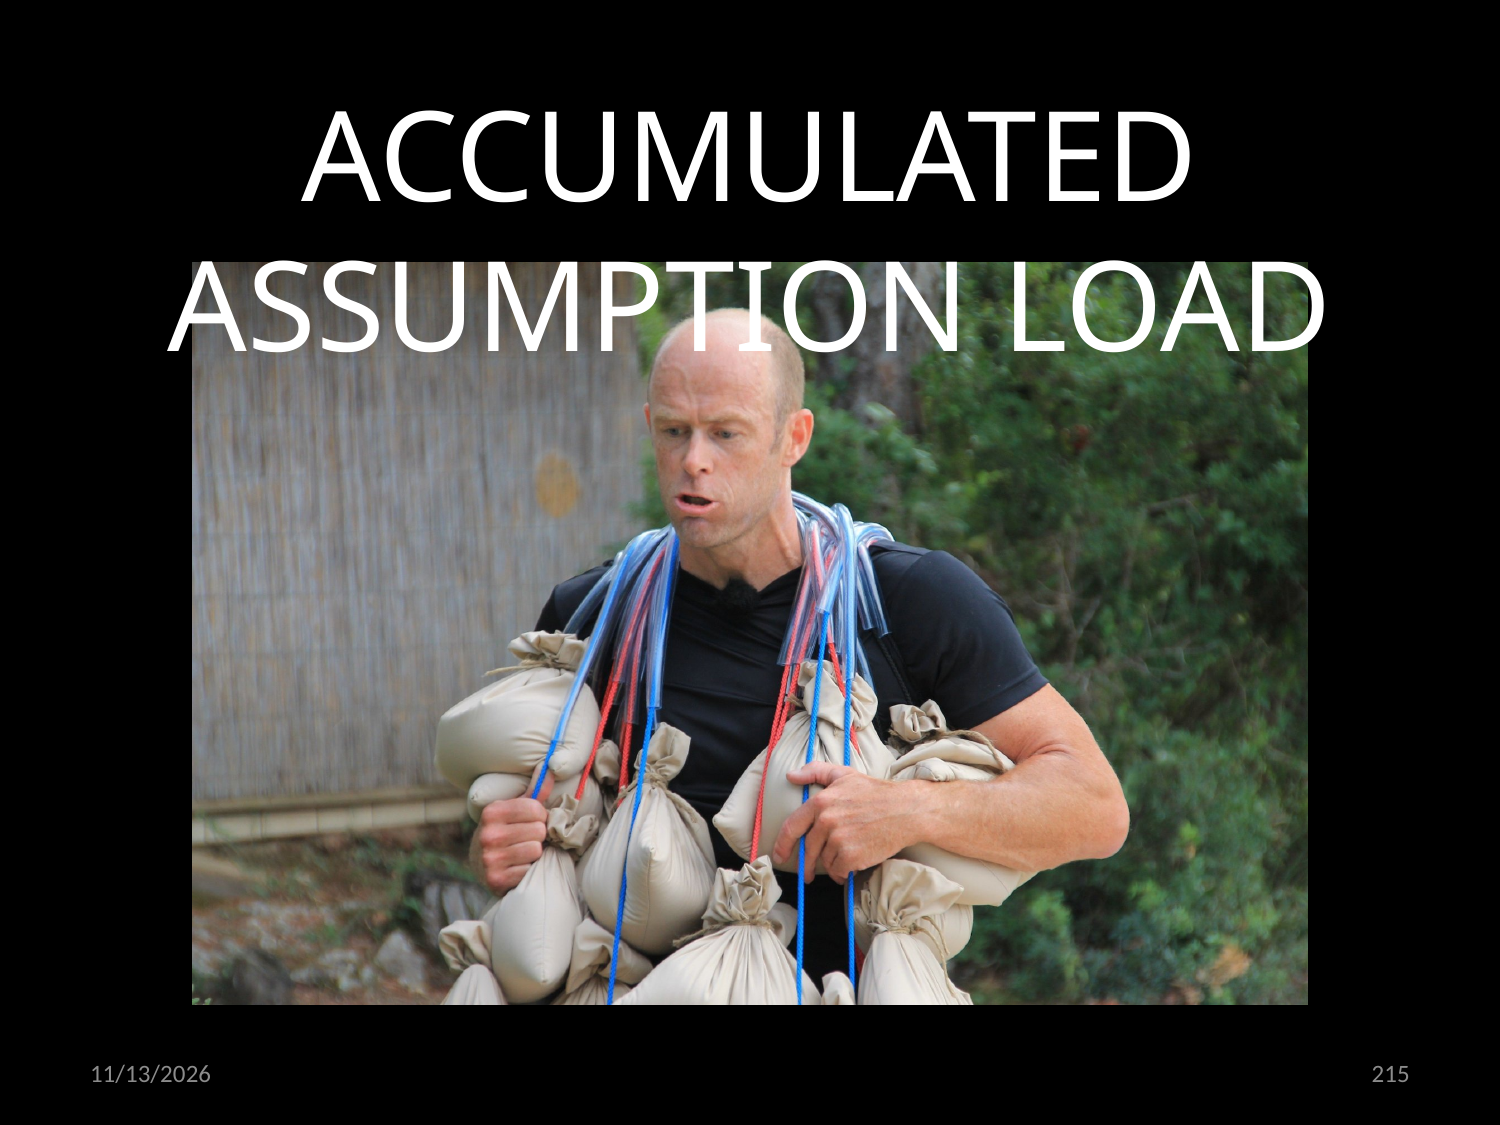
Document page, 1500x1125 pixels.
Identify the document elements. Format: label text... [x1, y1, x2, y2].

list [192, 262, 1308, 1006]
slide_number 215 [1074, 1042, 1425, 1103]
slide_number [75, 1042, 425, 1103]
text_box ACCUMULATED ASSUMPTION LOAD [0, 69, 1500, 171]
